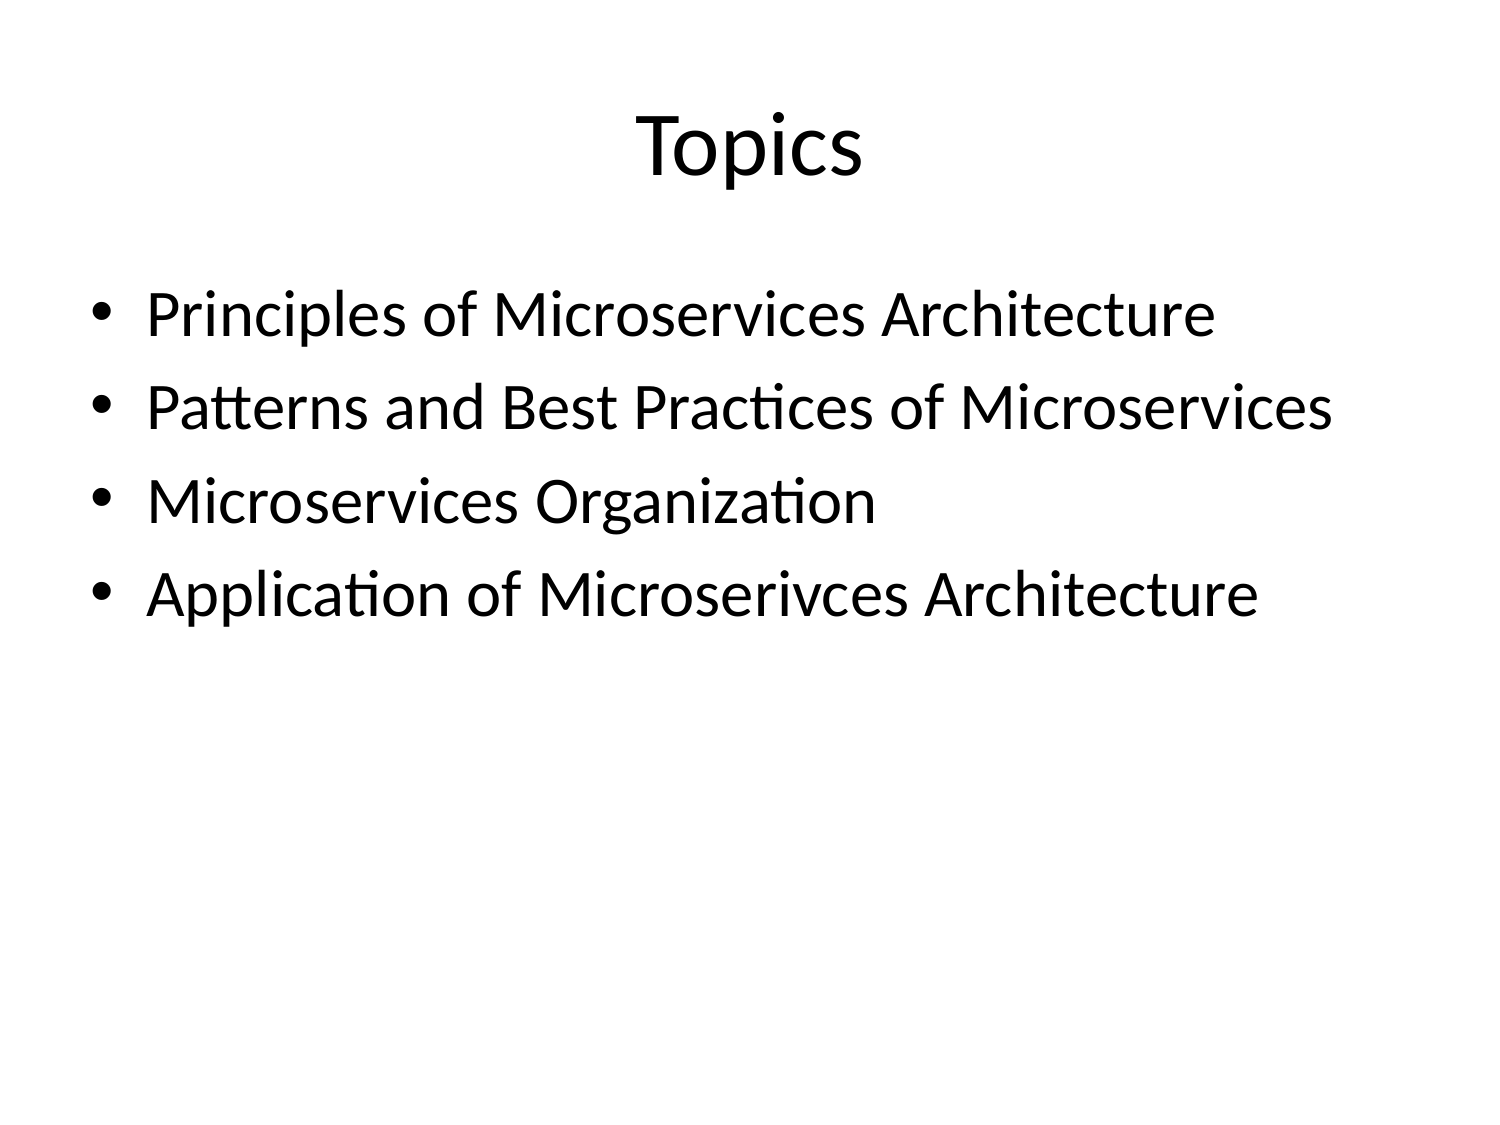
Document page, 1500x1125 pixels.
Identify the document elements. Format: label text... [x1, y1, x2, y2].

list Principles of Microservices Architecture Patterns and Best Practices of Microservices Microservices Organization Application of Microserivces Architecture [75, 262, 1425, 1005]
title Topics [75, 45, 1425, 233]
